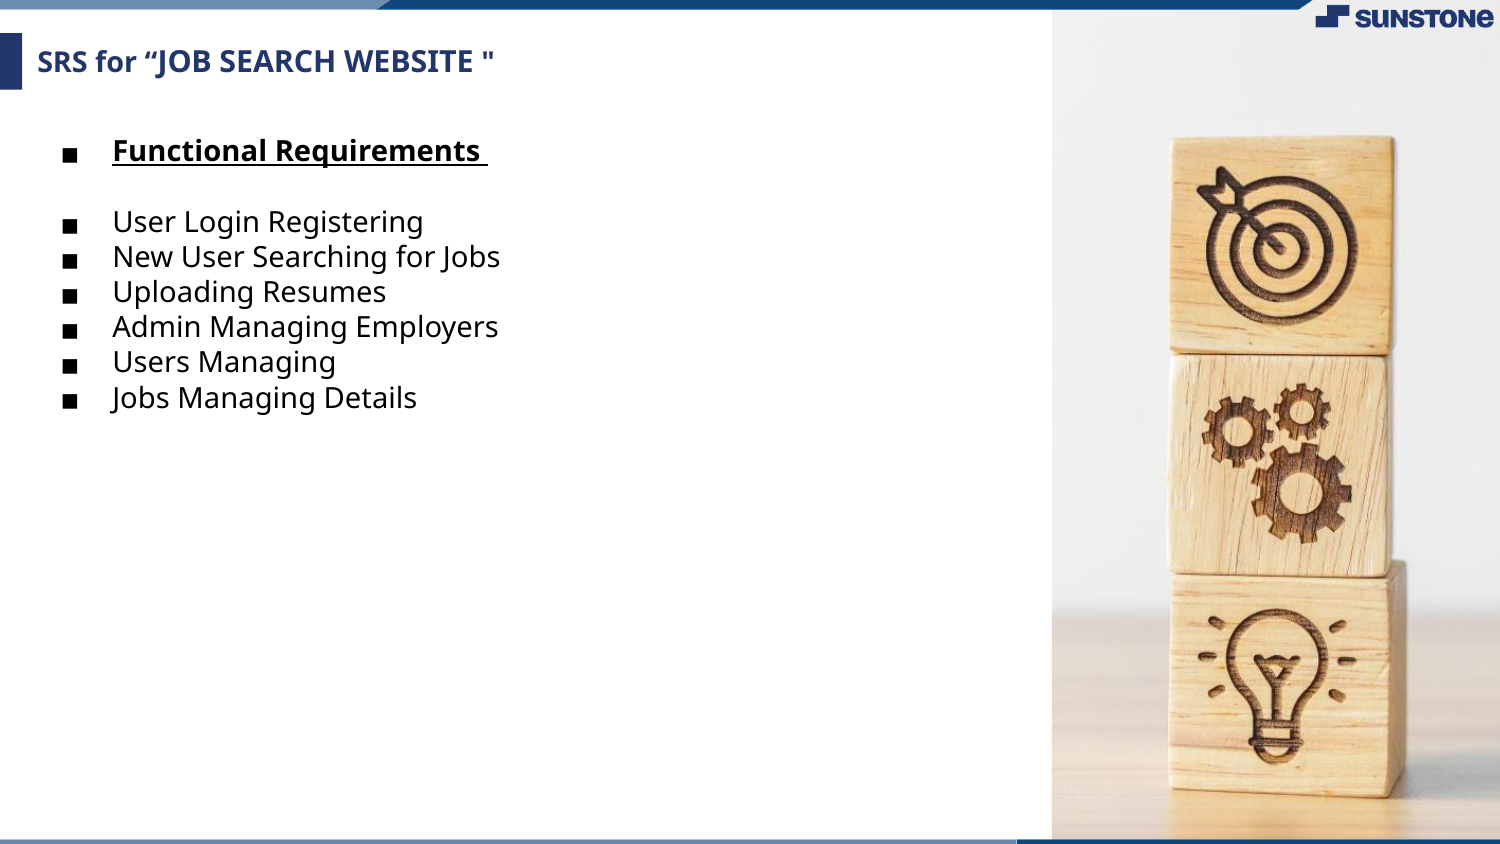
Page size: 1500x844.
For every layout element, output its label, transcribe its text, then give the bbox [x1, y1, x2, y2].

title SRS for “JOB SEARCH WEBSITE " [22, 33, 1316, 90]
list User Login Registering New User Searching for Jobs Uploading Resumes Admin Managing Employers Users Managing Jobs Managing Details [22, 195, 996, 769]
picture [0, 0, 1500, 844]
list Functional Requirements [22, 124, 750, 181]
